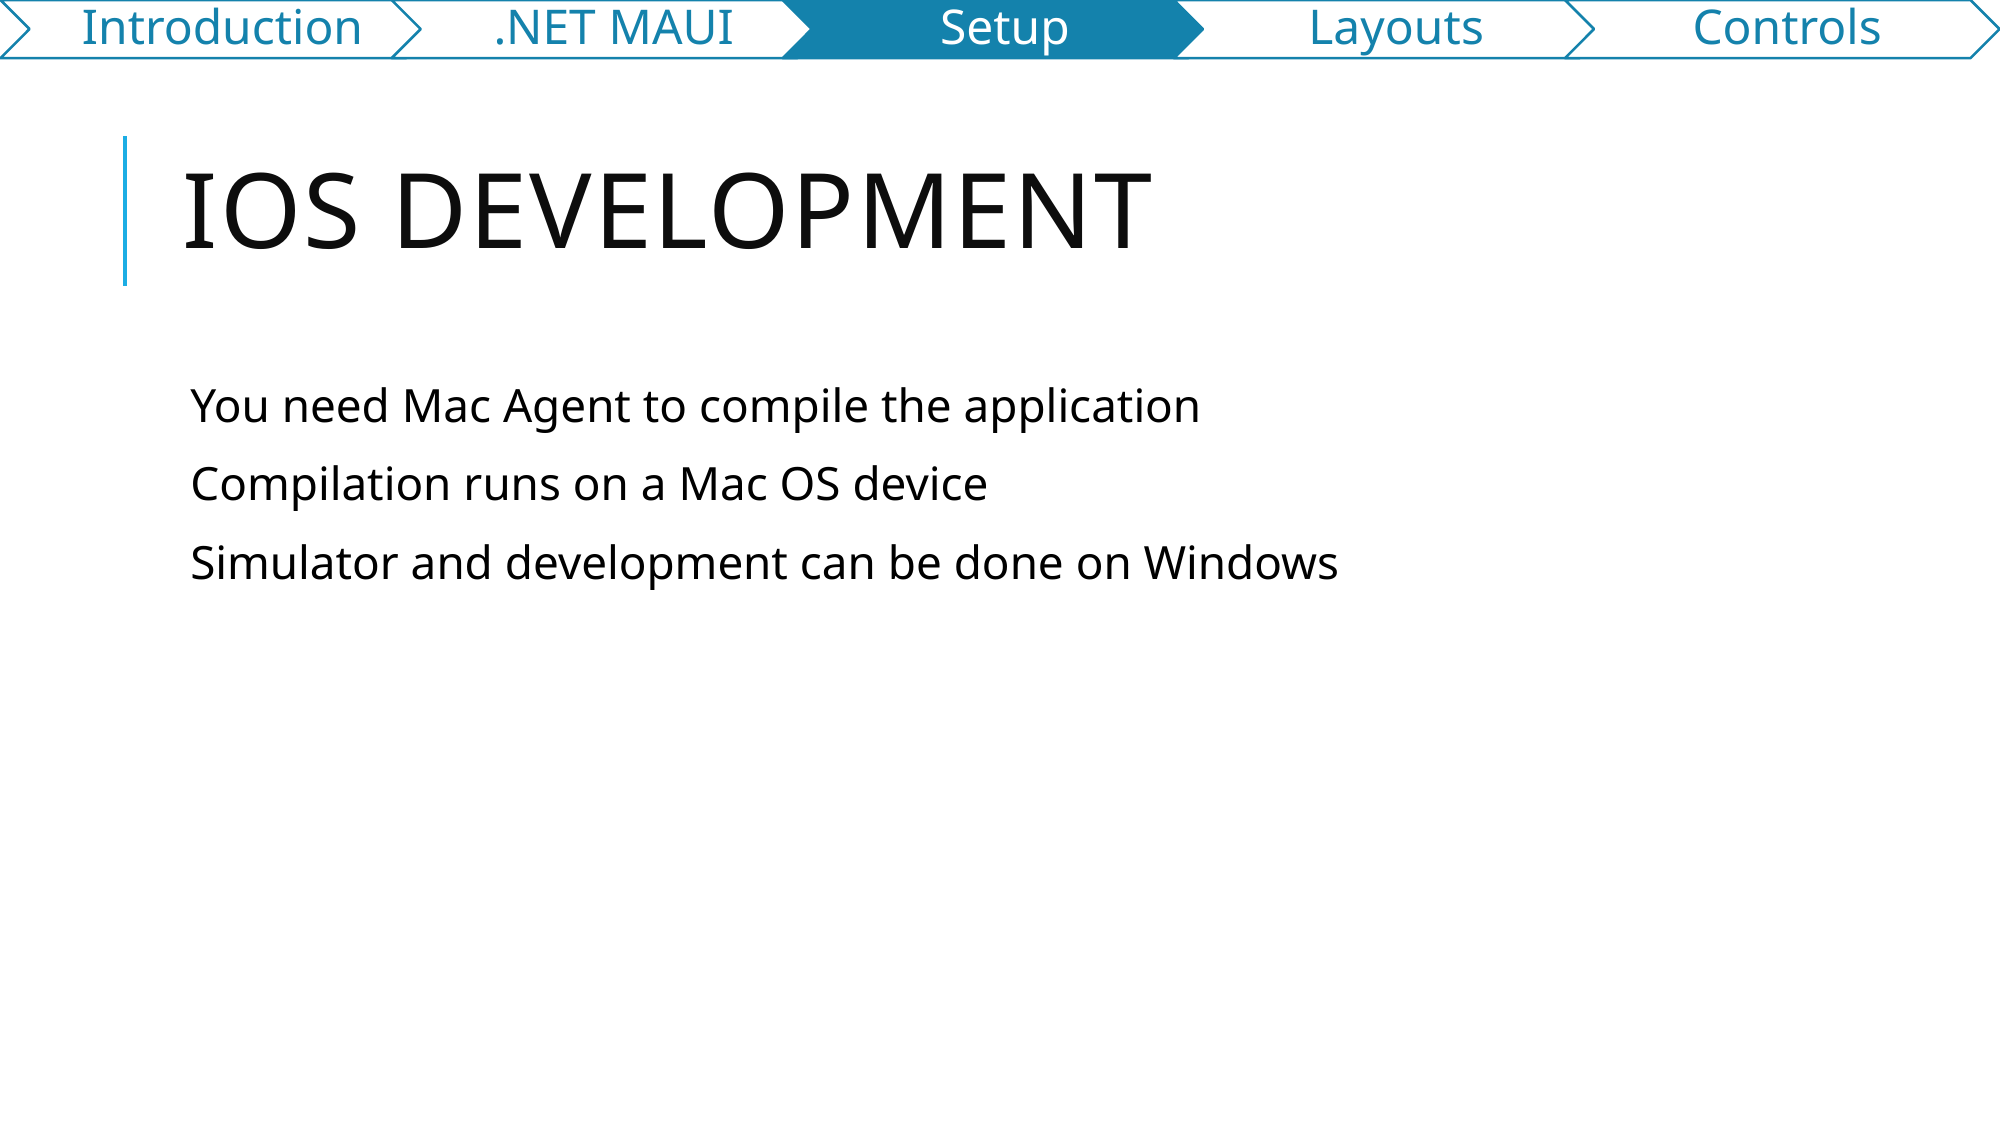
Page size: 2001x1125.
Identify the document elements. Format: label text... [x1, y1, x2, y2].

list You need Mac Agent to compile the application Compilation runs on a Mac OS device Simulator and development can be done on Windows [168, 375, 1763, 1035]
title Ios development [168, 96, 1763, 342]
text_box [0, 0, 2000, 59]
